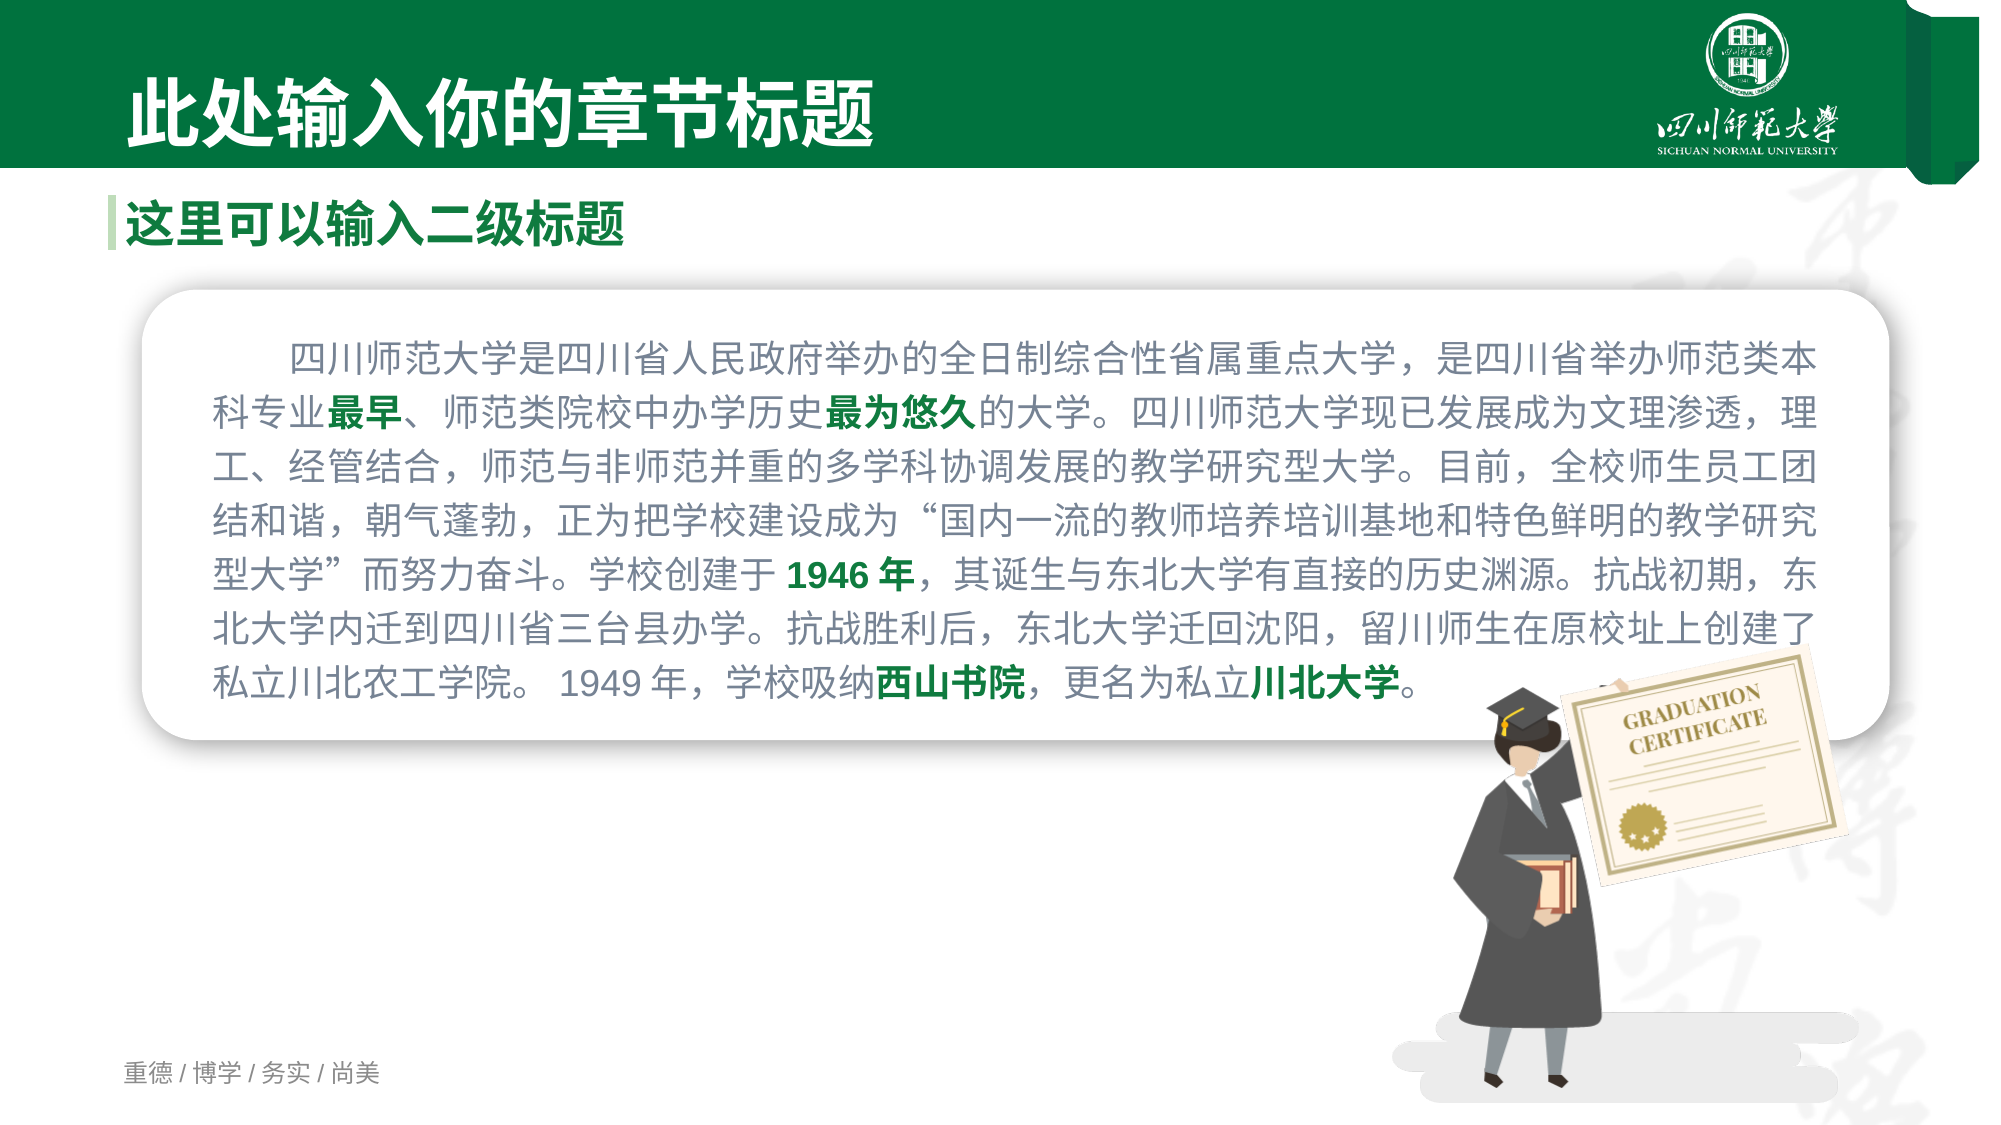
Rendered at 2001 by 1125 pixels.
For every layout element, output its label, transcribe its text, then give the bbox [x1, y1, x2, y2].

text_box 这里可以输入二级标题 [110, 185, 1000, 261]
text_box [140, 288, 1891, 742]
footer 重德/博学/务实/尚美 [108, 1042, 784, 1103]
text_box 01 [94, 0, 333, 193]
text_box 四川师范大学是四川省人民政府举办的全日制综合性省属重点大学，是四川省举办师范类本科专业最早、师范类院校中办学历史最为悠久的大学。四川师范大学现已发展成为文理渗透，理工、经管结合，师范与非师范并重的多学科协调发展的教学研究型大学。目前，全校师生员工团结和谐，朝气蓬勃，正为把学校建设成为“国内一流的教师培养培训基地和特色鲜明的教学研究型大学”而努力奋斗。学校创建于1946年，其诞生与东北大学有直接的历史渊源。抗战初期，东北大学内迁到四川省三台县办学。抗战胜利后，东北大学迁回沈阳，留川师生在原校址上创建了私立川北农工学院。1949年，学校吸纳西山书院，更名为私立川北大学。 [197, 318, 1834, 712]
text_box 此处输入你的章节标题 [110, 58, 1421, 164]
picture [1392, 643, 1859, 1103]
